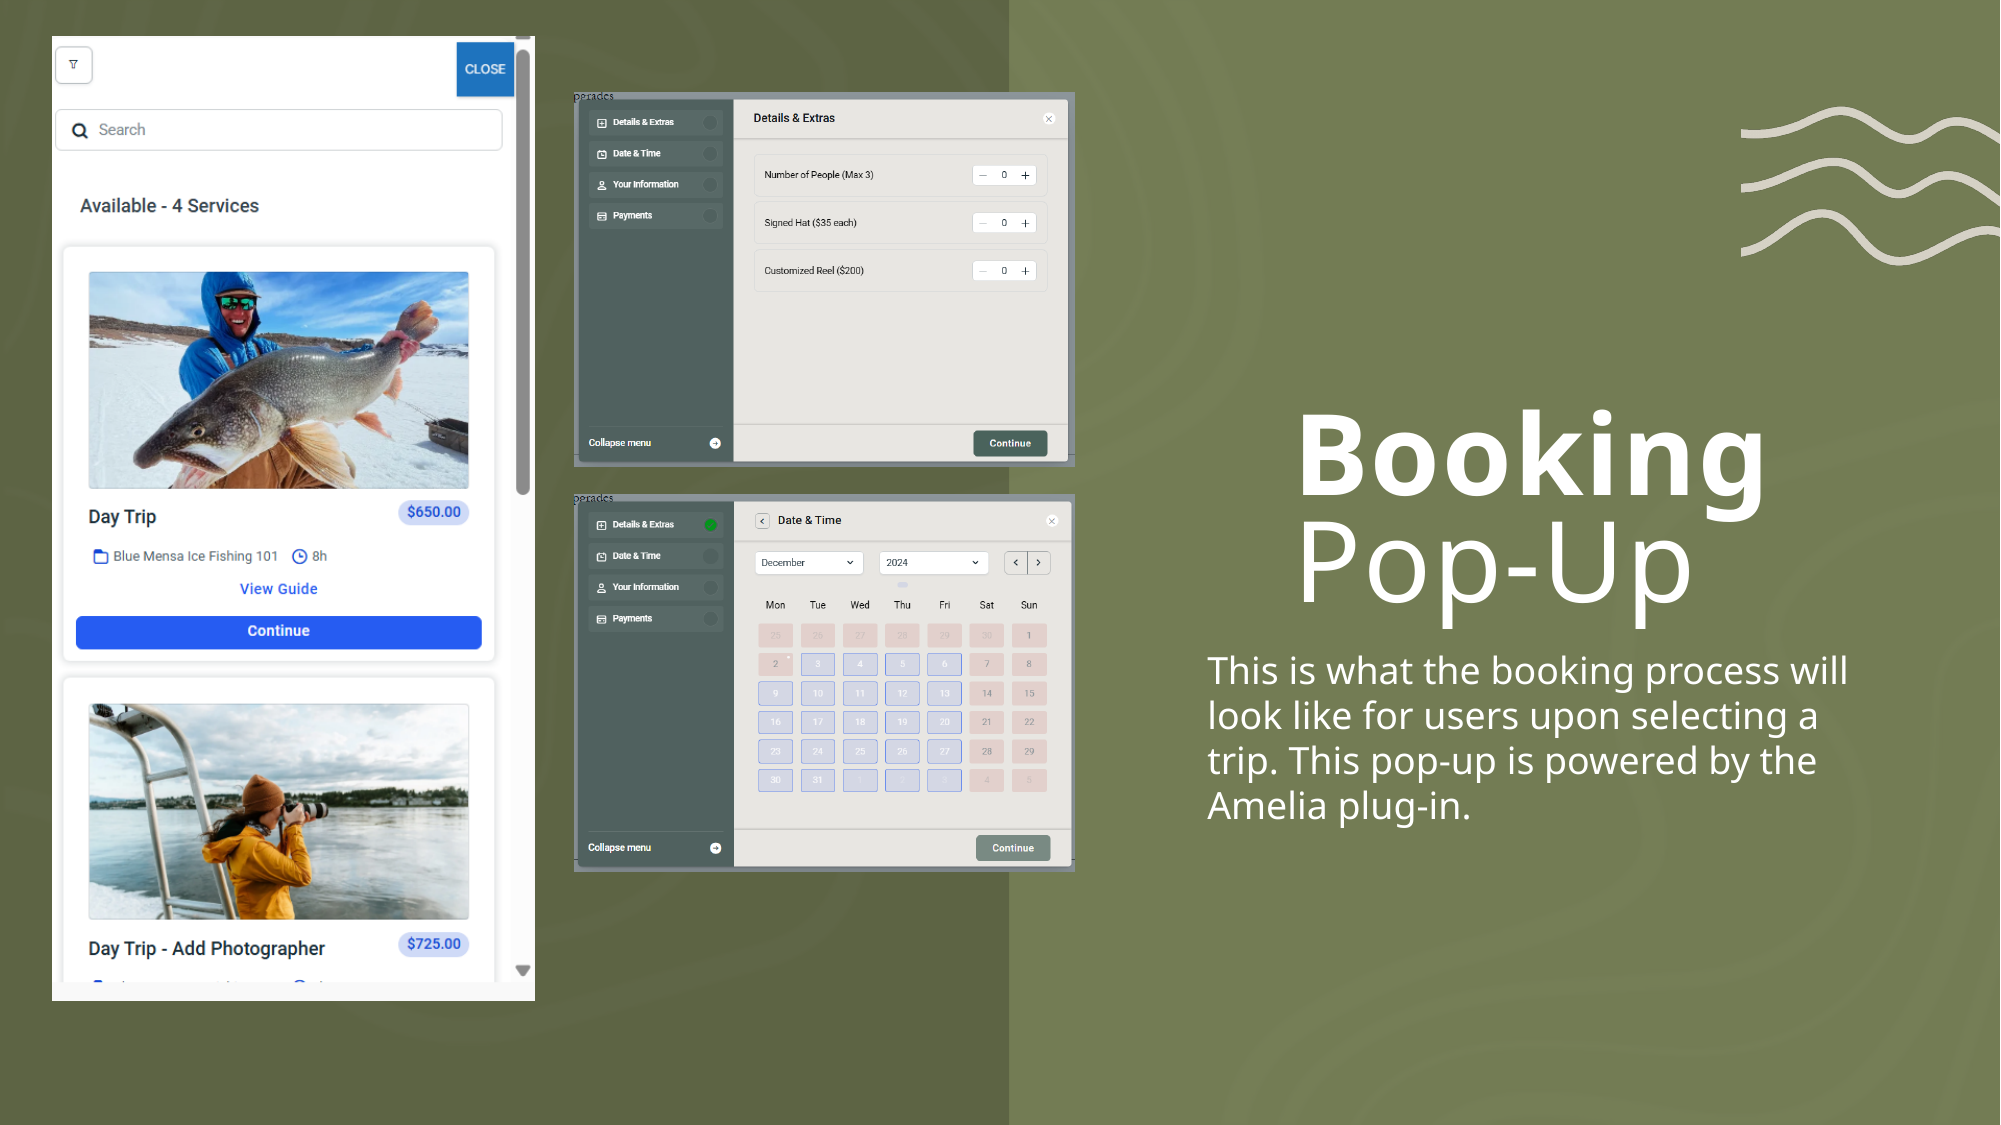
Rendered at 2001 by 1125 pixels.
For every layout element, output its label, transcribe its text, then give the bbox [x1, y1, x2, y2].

picture [51, 36, 535, 1002]
picture [573, 494, 1076, 872]
title Booking Pop-Up [1293, 401, 1871, 570]
text_box This is what the booking process will look like for users upon selecting a trip. This pop-up is powered by the Amelia plug-in. [1192, 639, 1871, 835]
picture [573, 92, 1076, 467]
picture [1741, 90, 2000, 292]
